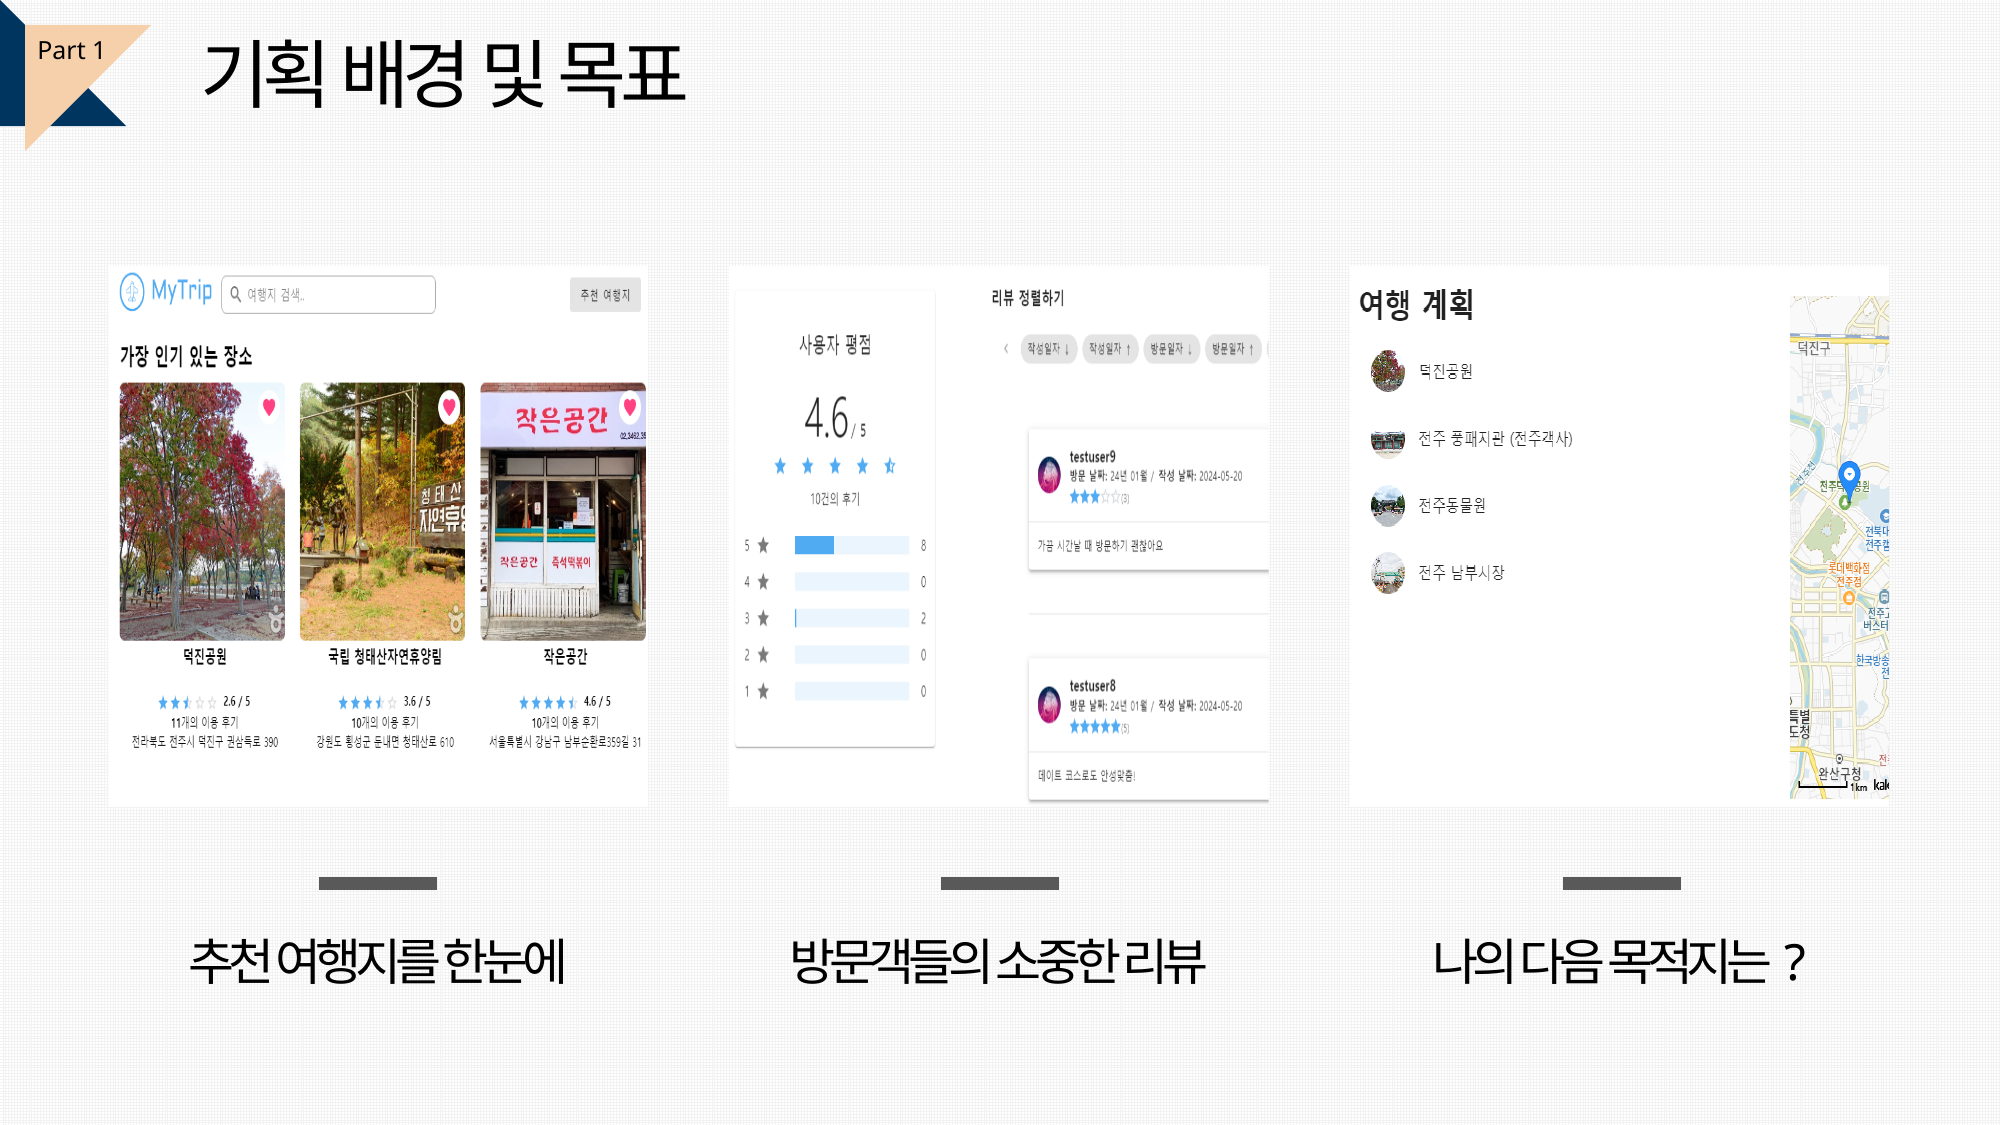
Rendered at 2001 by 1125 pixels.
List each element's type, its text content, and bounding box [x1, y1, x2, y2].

text_box 추천 여행지를 한눈에 [173, 922, 583, 998]
text_box 방문객들의 소중한 리뷰 [774, 922, 1224, 998]
text_box [728, 266, 1270, 807]
text_box [51, 88, 129, 128]
text_box [0, 0, 25, 128]
text_box 나의 다음 목적지는? [1417, 922, 1822, 998]
text_box [1349, 266, 1890, 807]
text_box Part 1 [22, 27, 122, 73]
text_box [24, 73, 105, 154]
text_box [24, 23, 154, 56]
text_box 기획 배경 및 목표 [185, 19, 705, 125]
text_box [107, 266, 649, 807]
